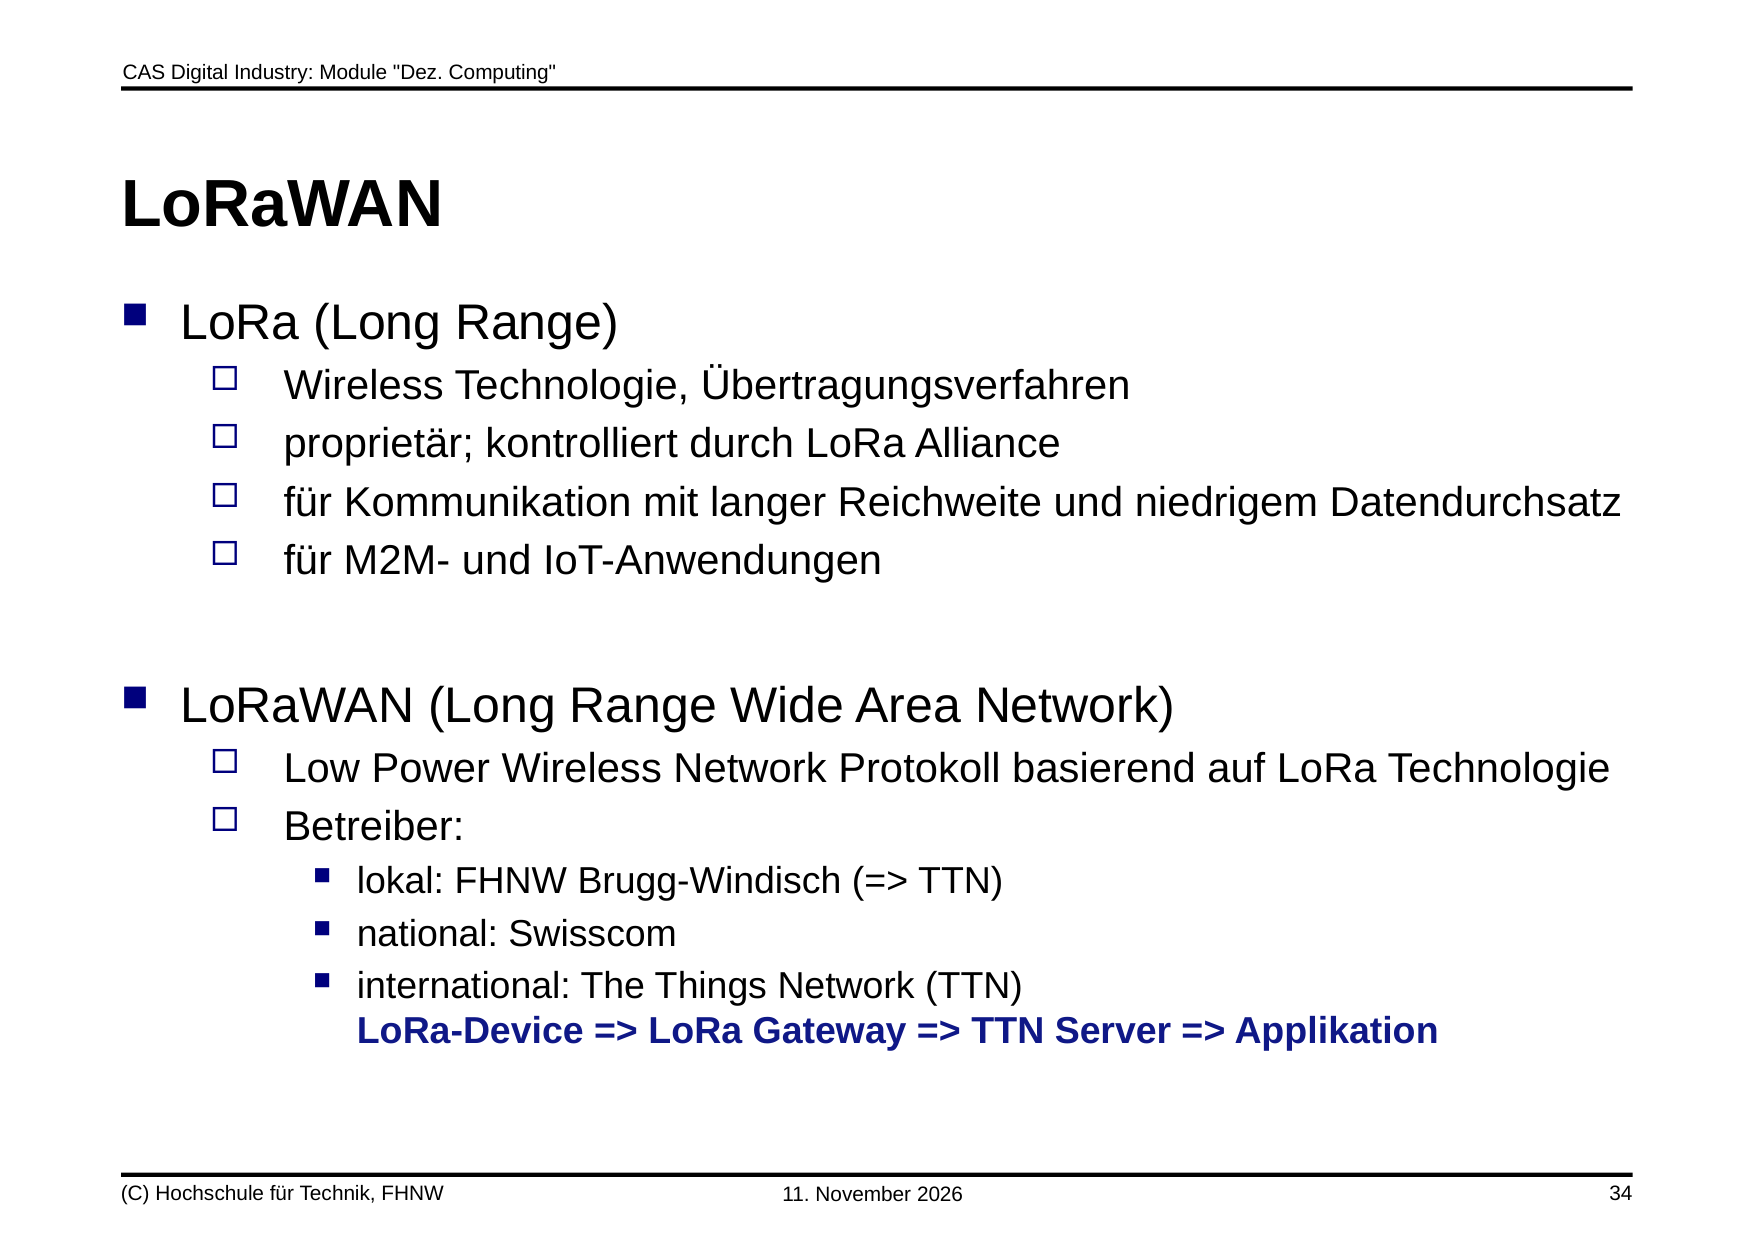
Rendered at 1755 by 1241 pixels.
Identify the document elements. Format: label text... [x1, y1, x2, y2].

footer (C) Hochschule für Technik, FHNW [120, 1169, 724, 1205]
slide_number 19. Oktober 2019 [782, 1170, 1374, 1207]
list LoRa (Long Range) Wireless Technologie, Übertragungsverfahren proprietär; kontrolliert durch LoRa Alliance für Kommunikation mit langer Reichweite und niedrigem Datendurchsatz für M2M- und IoT-Anwendungen LoRaWAN (Long Range Wide Area Network) Low Power Wireless Network Protokoll basierend auf LoRa Technologie Betreiber: lokal: FHNW Brugg-Windisch (=> TTN) national: Swisscom international: The Things Network (TTN) LoRa-Device => LoRa Gateway => TTN Server => Applikation [120, 289, 1633, 1093]
title LoRaWAN [120, 159, 1633, 237]
slide_number 34 [1490, 1174, 1633, 1205]
